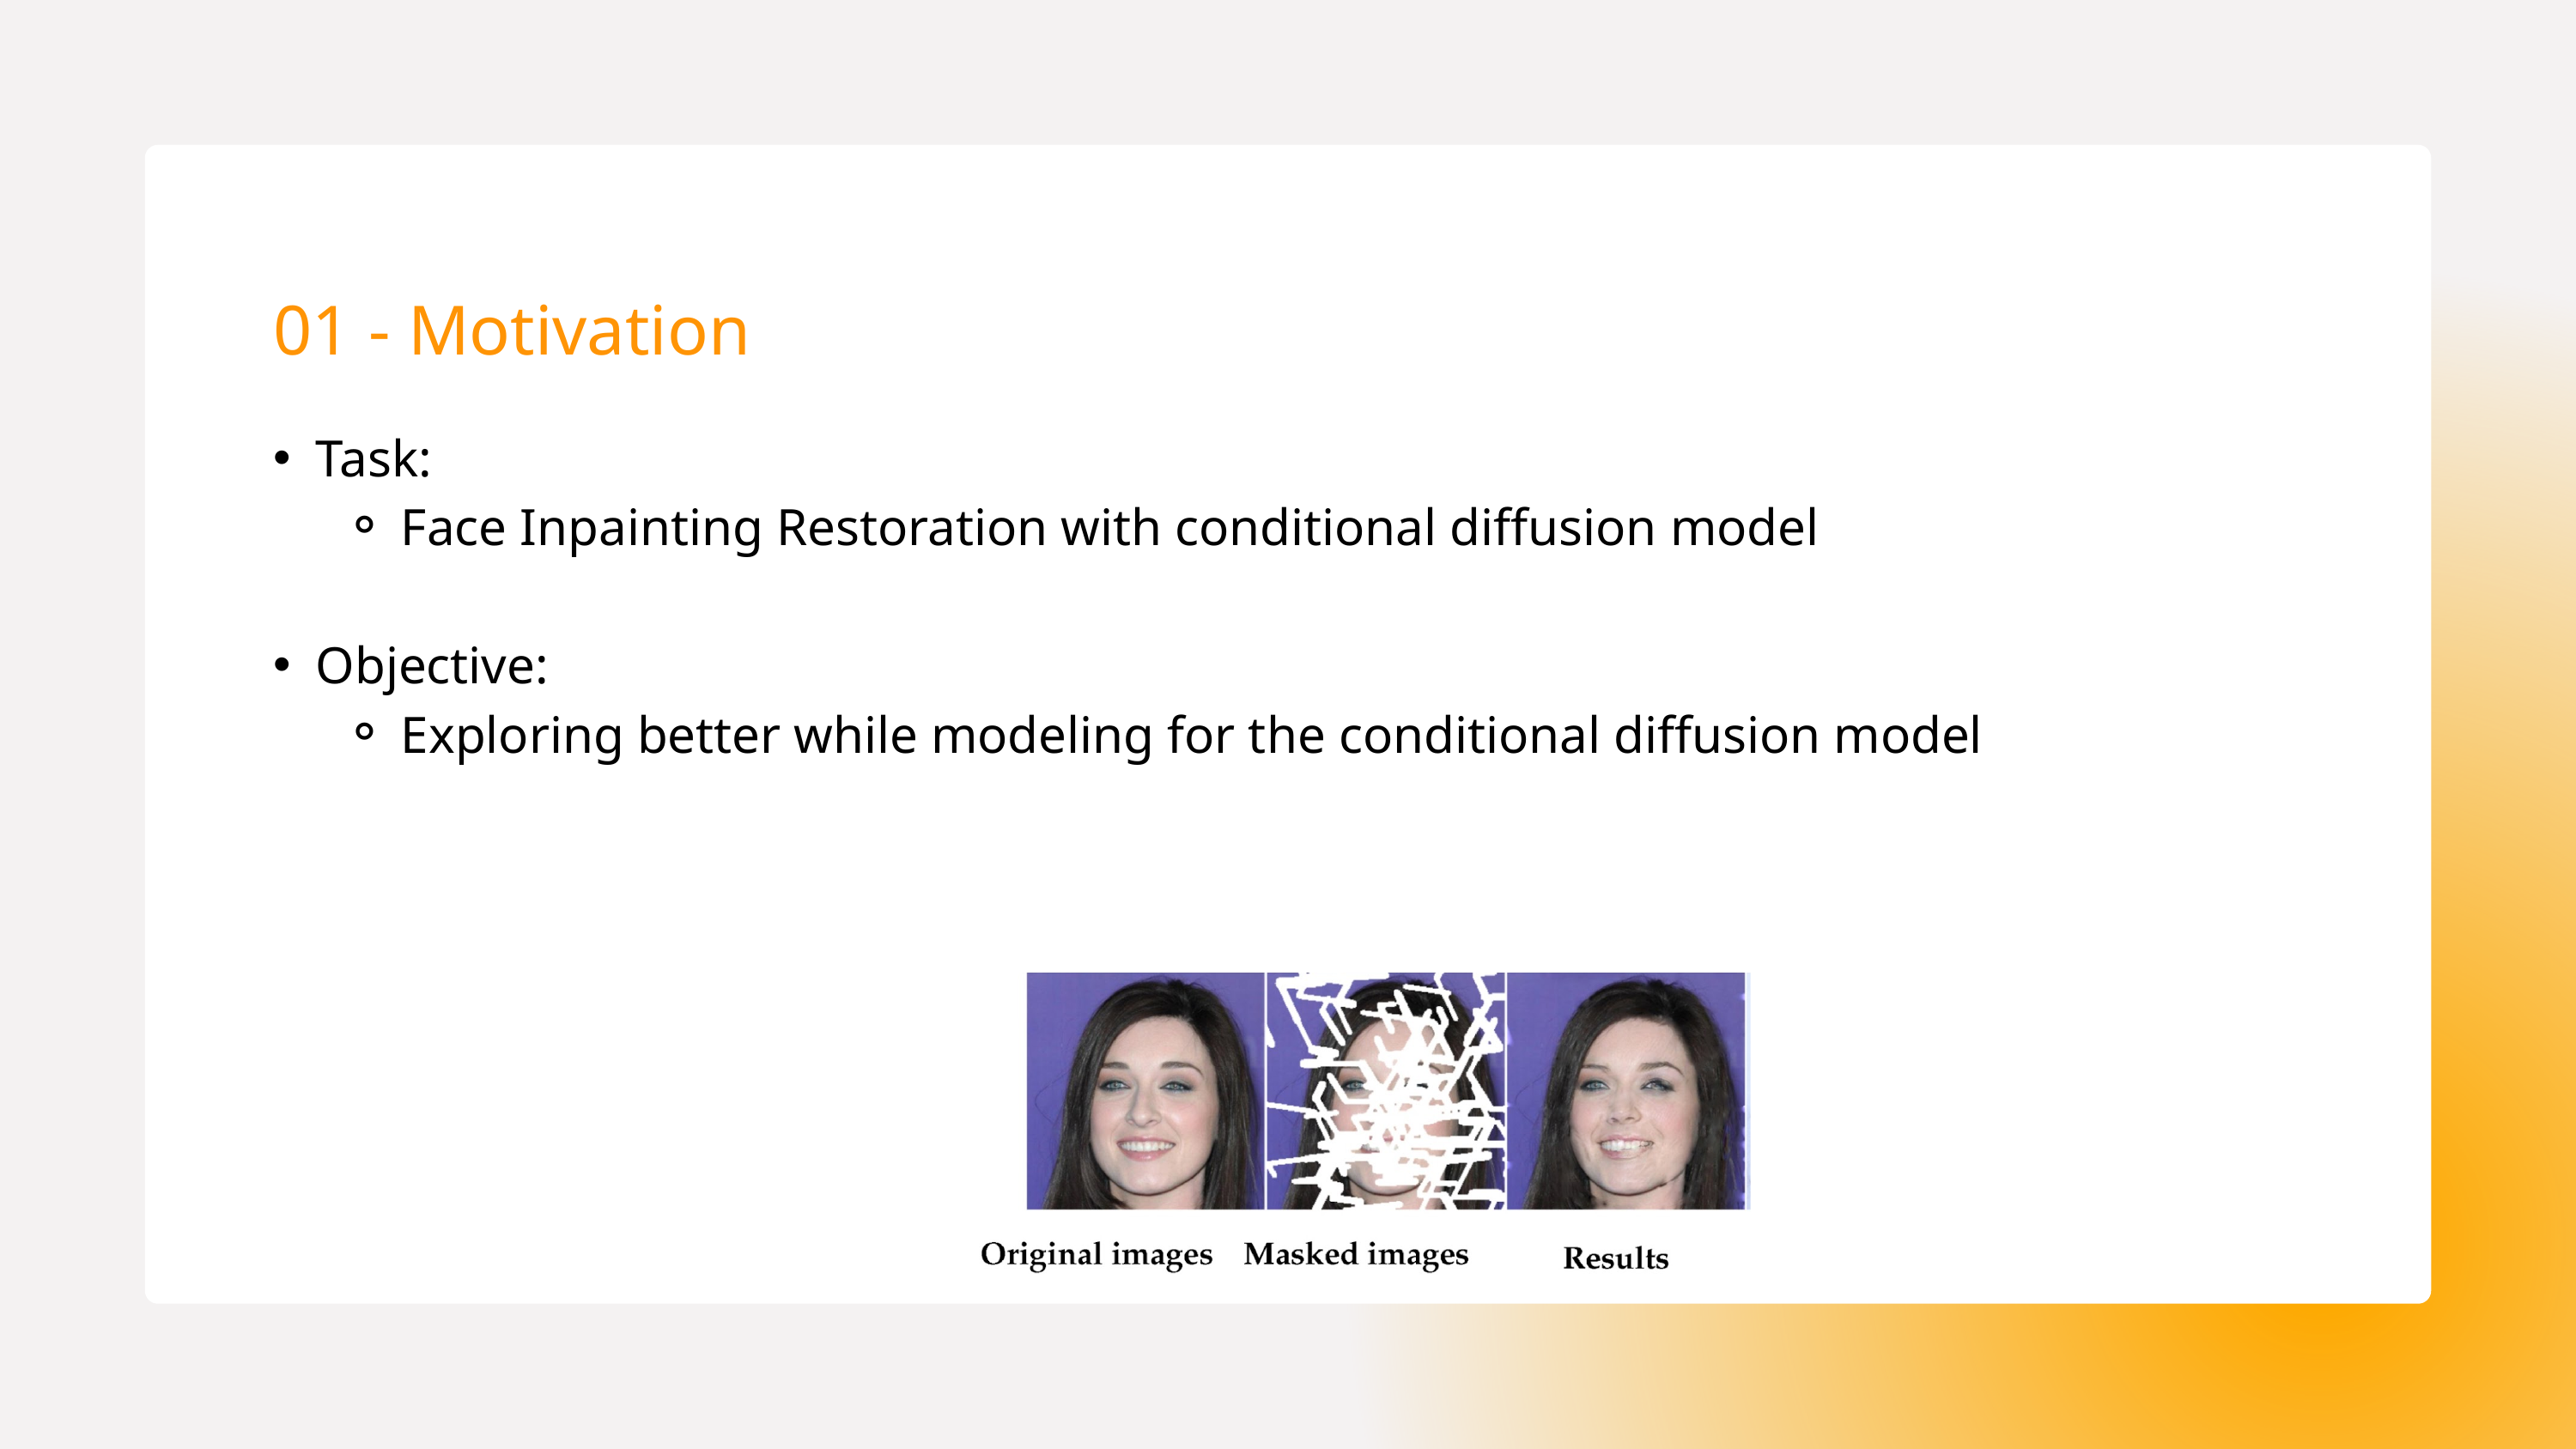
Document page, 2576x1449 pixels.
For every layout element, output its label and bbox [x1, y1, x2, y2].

text_box [144, 118, 2432, 1304]
text_box [1249, 170, 2576, 1449]
picture [969, 973, 1751, 1279]
